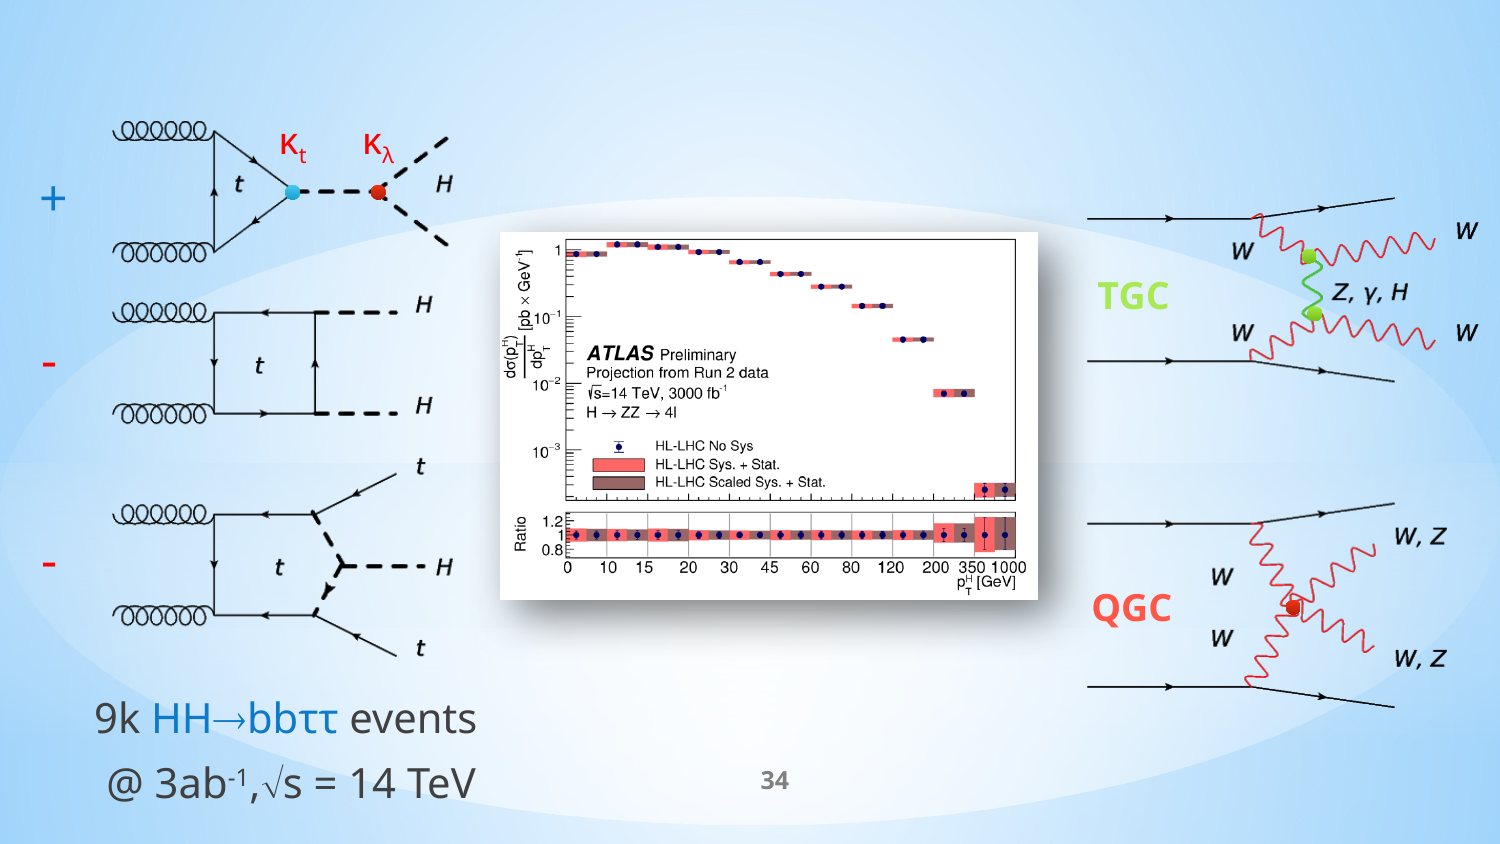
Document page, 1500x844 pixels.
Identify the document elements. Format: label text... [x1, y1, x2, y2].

text_box - [26, 521, 73, 596]
list 9k HHbbττ events @ 3ab-1,s = 14 TeV [0, 684, 613, 837]
picture [112, 121, 459, 660]
text_box - [26, 321, 73, 396]
text_box κλ [347, 109, 409, 119]
text_box + [24, 159, 83, 235]
slide_number 34 [624, 759, 925, 805]
picture [499, 232, 1038, 600]
text_box QGC [1076, 616, 1081, 637]
picture [1087, 196, 1484, 710]
text_box κt [264, 109, 322, 119]
